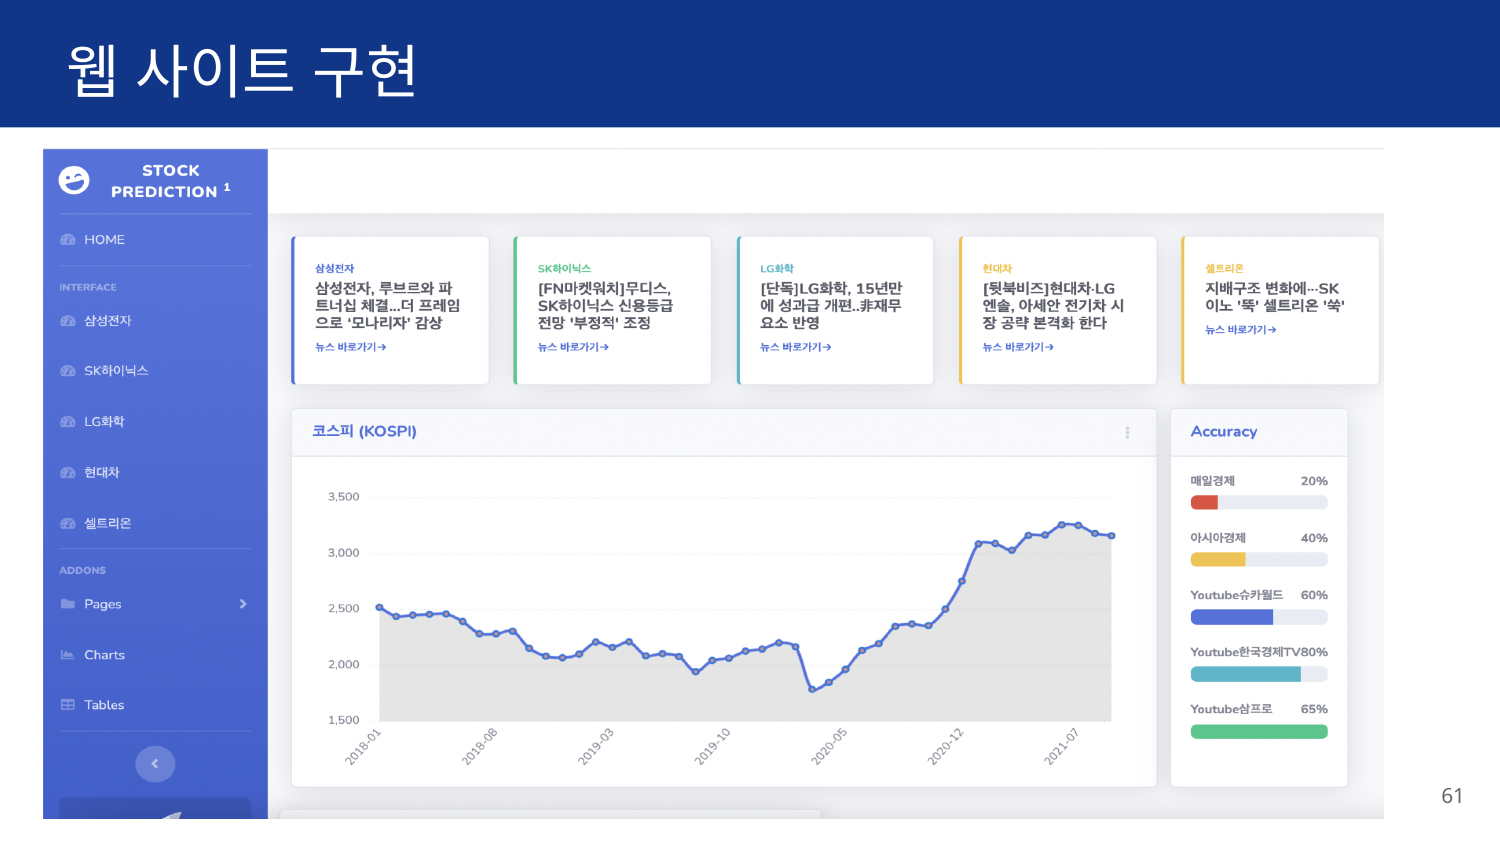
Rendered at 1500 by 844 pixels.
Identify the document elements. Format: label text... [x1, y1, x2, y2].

slide_number ‹#› [1389, 764, 1480, 830]
title 웹 사이트 구현 [51, 20, 1449, 123]
picture [43, 147, 1385, 819]
